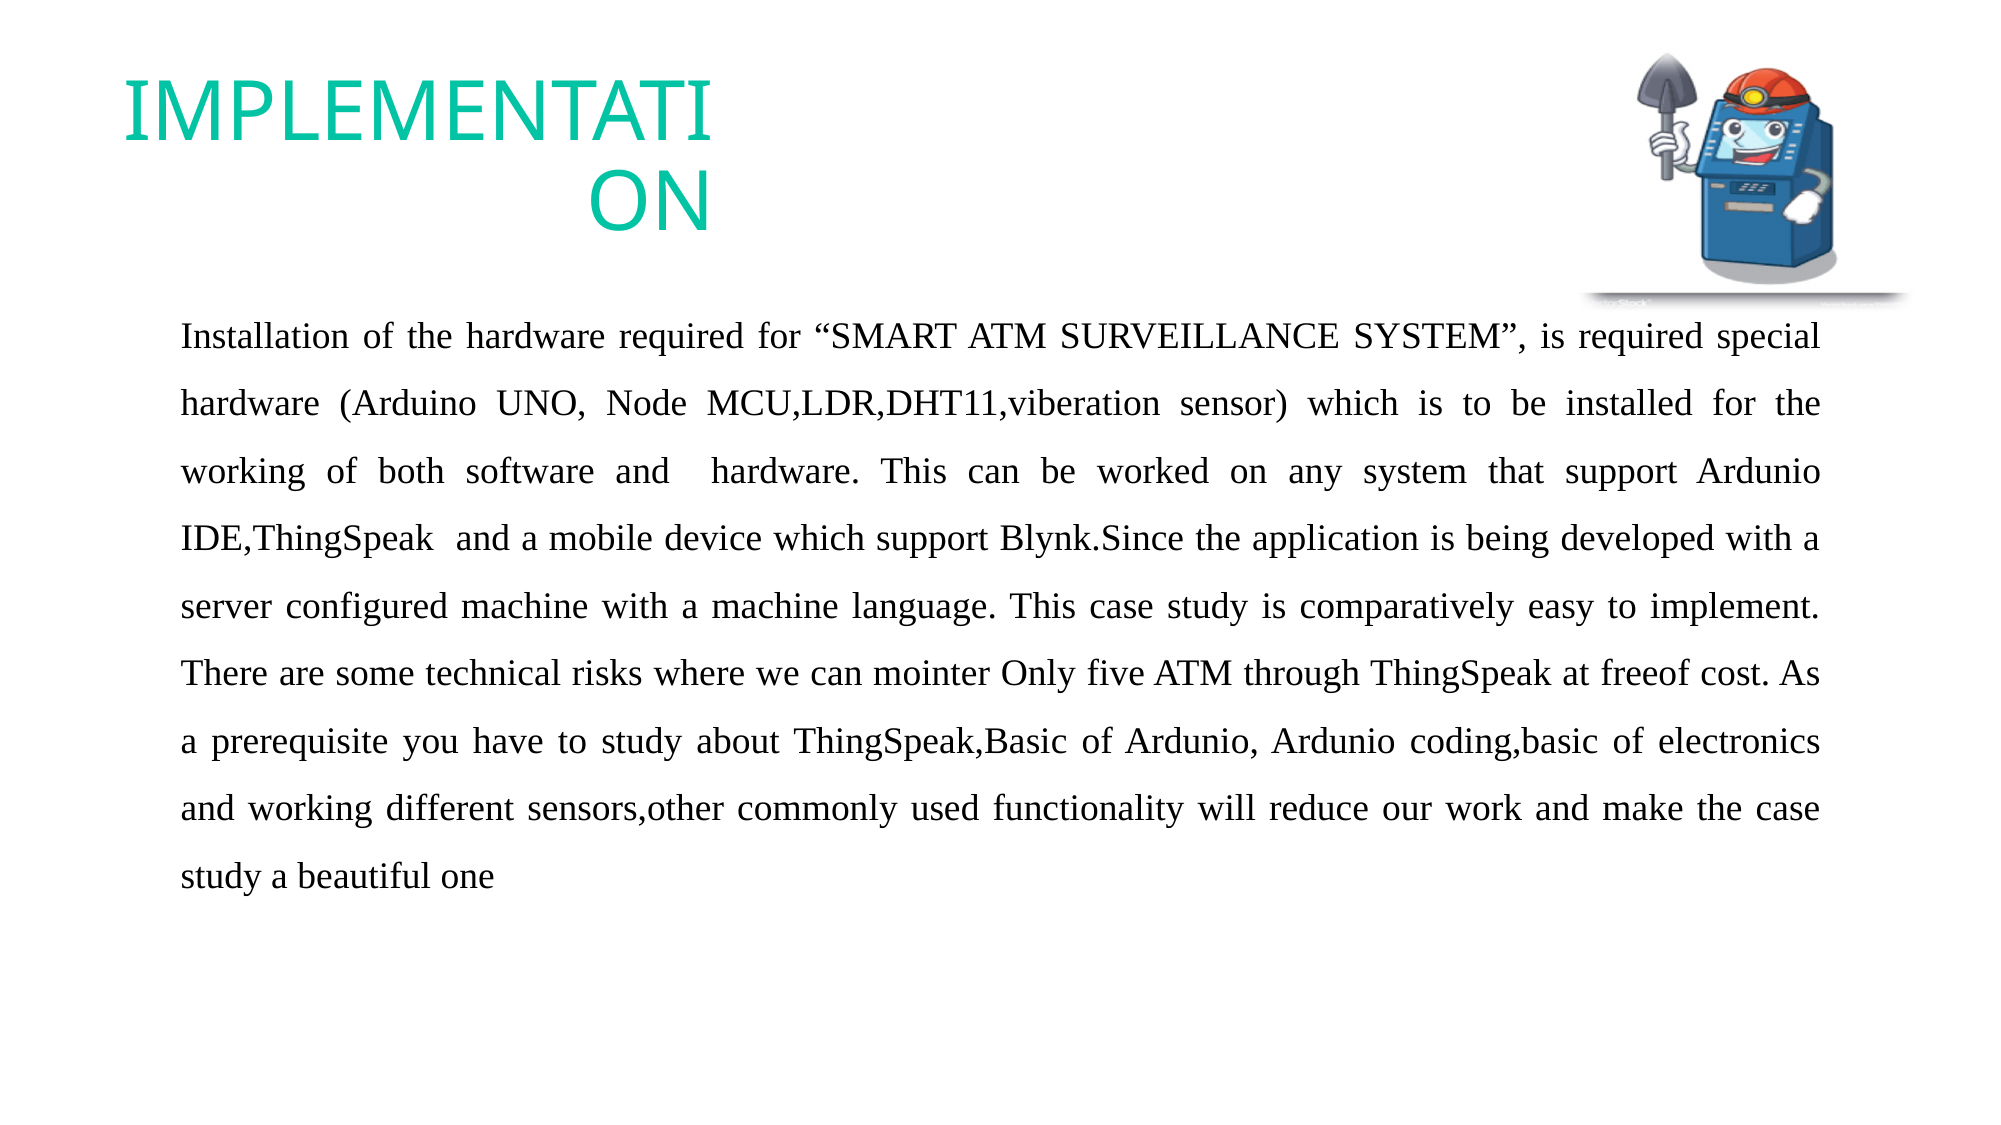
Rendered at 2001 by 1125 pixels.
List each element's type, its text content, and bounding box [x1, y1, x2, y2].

picture [1576, 44, 1915, 313]
title implementation [61, 99, 730, 256]
text_box Installation of the hardware required for “SMART ATM SURVEILLANCE SYSTEM”, is required special hardware (Arduino UNO, Node MCU,LDR,DHT11,viberation sensor) which is to be installed for the working of both software and hardware. This can be worked on any system that support Ardunio IDE,ThingSpeak and a mobile device which support Blynk.Since the application is being developed with a server configured machine with a machine language. This case study is comparatively easy to implement. There are some technical risks where we can mointer Only five ATM through ThingSpeak at freeof cost. As a prerequisite you have to study about ThingSpeak,Basic of Ardunio, Ardunio coding,basic of electronics and working different sensors,other commonly used functionality will reduce our work and make the case study a beautiful one [165, 280, 1838, 904]
